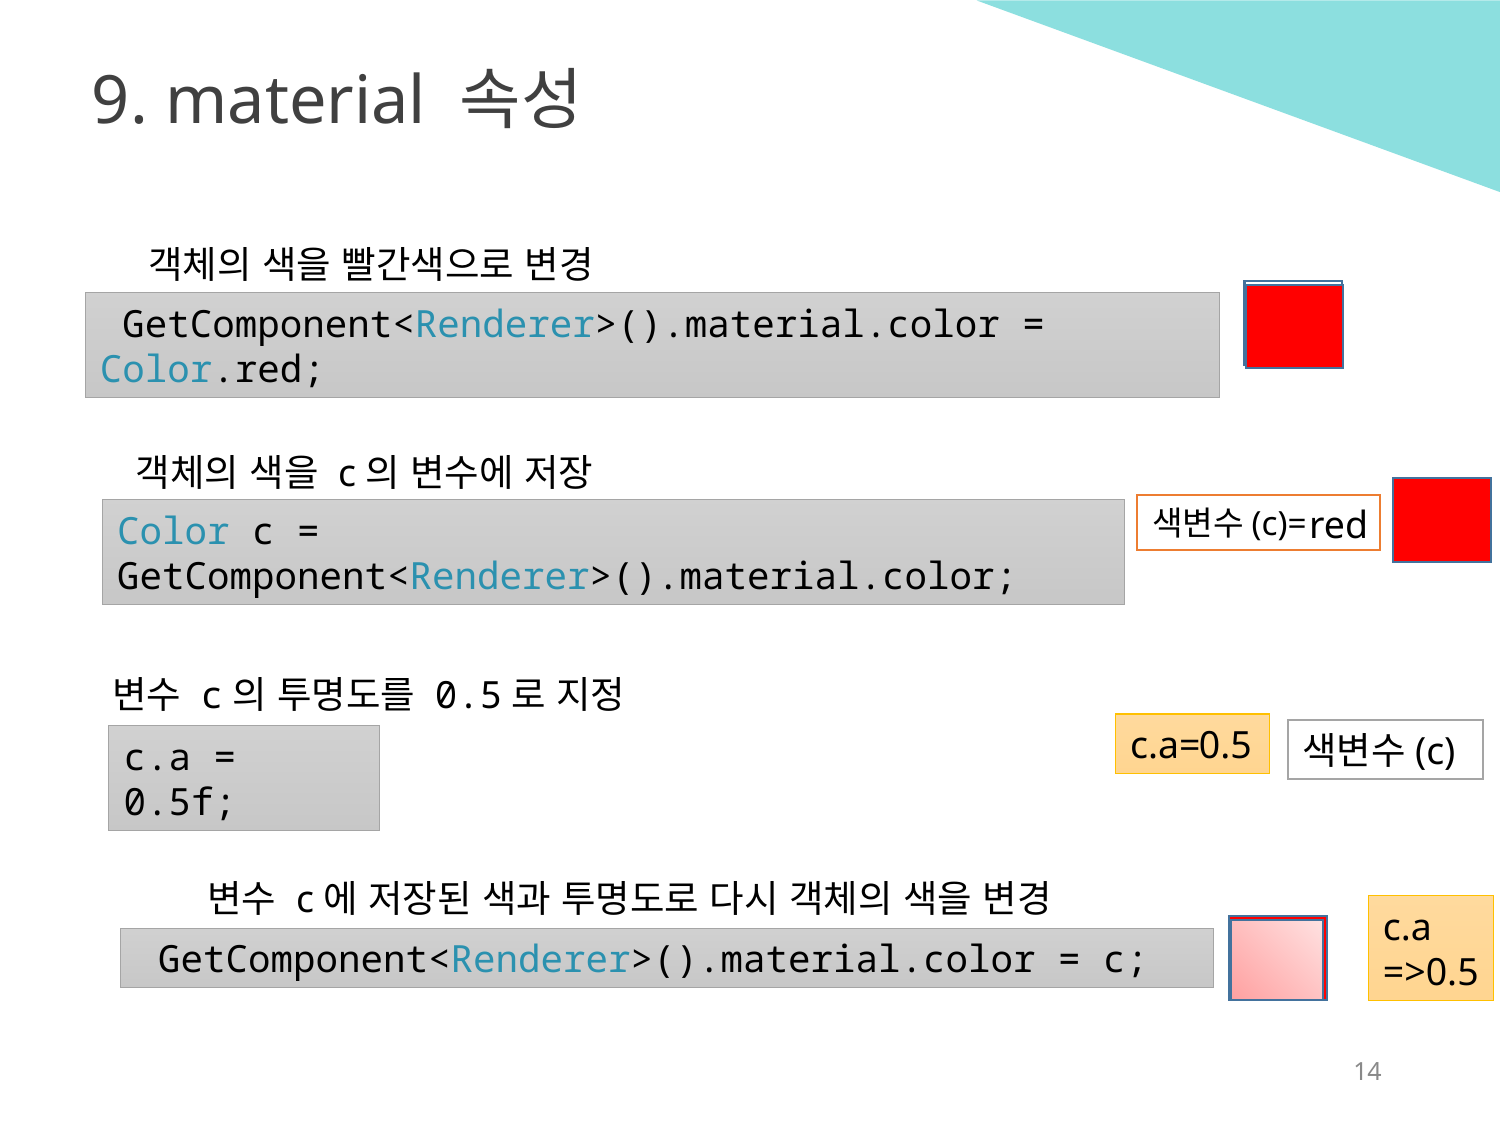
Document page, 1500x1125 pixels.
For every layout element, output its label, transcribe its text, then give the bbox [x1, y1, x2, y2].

text_box 변수 c의 투명도를 0.5로 지정 [97, 663, 1019, 724]
text_box GetComponent<Renderer>().material.color = c; [120, 928, 1214, 988]
text_box red [1294, 493, 1392, 554]
text_box c.a= [1115, 713, 1184, 774]
text_box GetComponent<Renderer>().material.color = Color.red; [85, 292, 1220, 398]
text_box [1392, 477, 1492, 563]
text_box 변수 c에 저장된 색과 투명도로 다시 객체의 색을 변경 [192, 867, 1067, 928]
text_box [1245, 284, 1344, 369]
text_box [1228, 915, 1328, 1001]
text_box 9. material 속성 [77, 49, 647, 145]
text_box 객체의 색을 빨간색으로 변경 [133, 233, 609, 294]
text_box Color c = GetComponent<Renderer>().material.color; [102, 499, 1125, 605]
slide_number 14 [1059, 1042, 1397, 1103]
text_box 색변수(c)= [1136, 494, 1294, 551]
text_box 객체의 색을 c의 변수에 저장 [120, 441, 609, 501]
text_box 0.5 [1184, 713, 1282, 774]
text_box 색변수(c) [1287, 719, 1484, 780]
text_box c.a = 0.5f; [108, 725, 380, 831]
text_box [1243, 280, 1343, 366]
text_box [976, 0, 1500, 194]
text_box c.a =>0.5 [1368, 895, 1494, 1001]
text_box [1230, 919, 1324, 1001]
